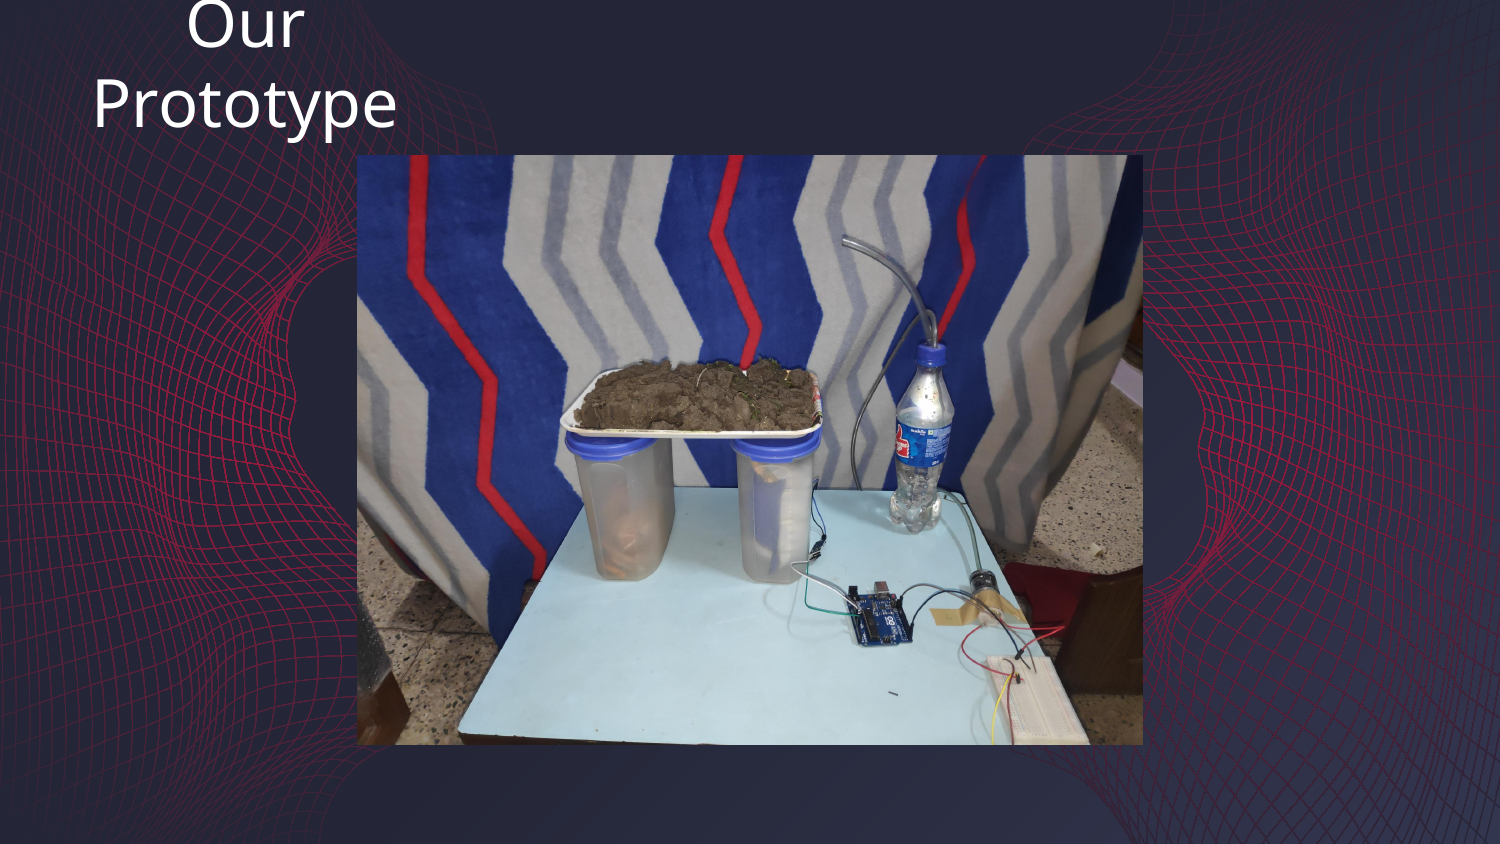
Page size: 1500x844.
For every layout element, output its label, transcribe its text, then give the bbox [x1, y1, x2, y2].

title Our Prototype [60, 77, 432, 156]
picture [357, 155, 1143, 746]
